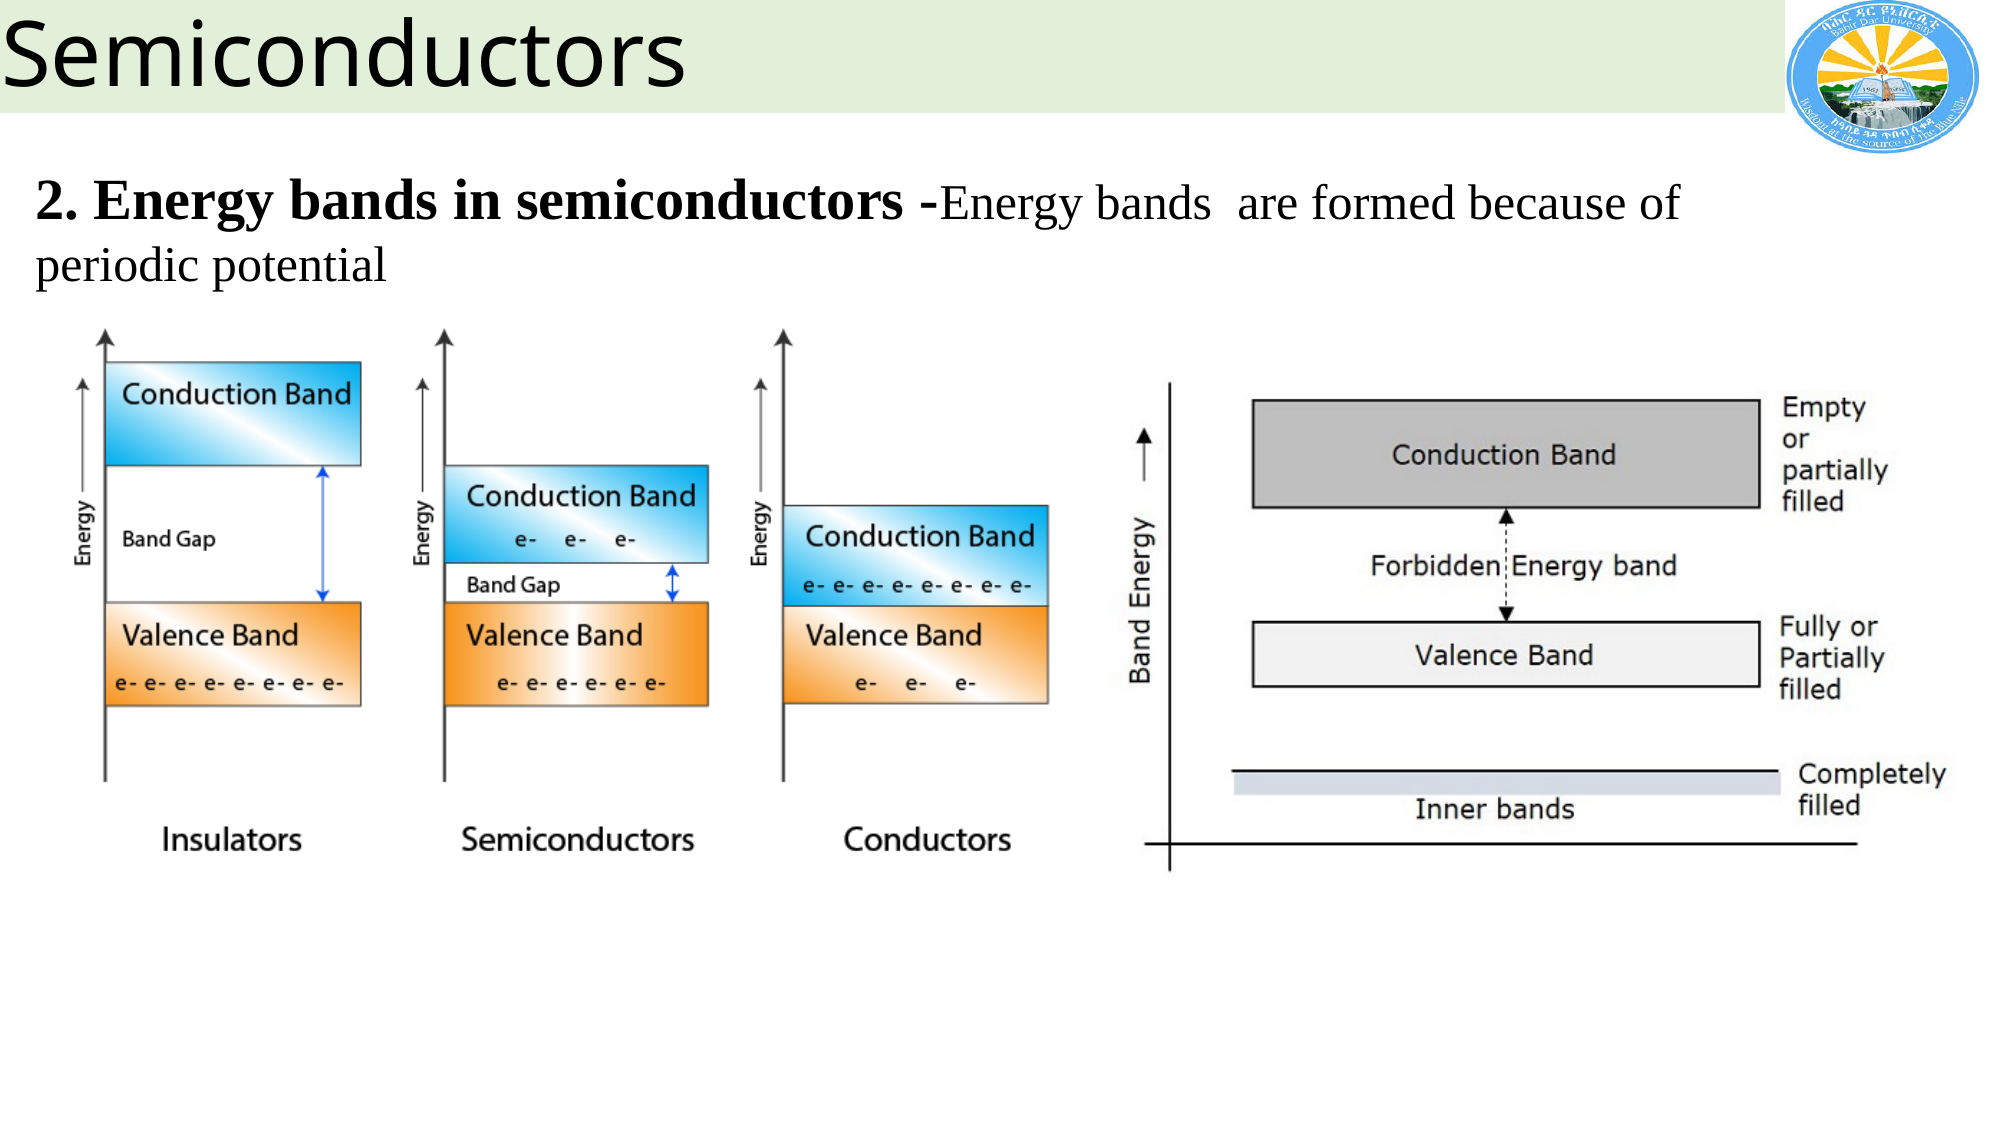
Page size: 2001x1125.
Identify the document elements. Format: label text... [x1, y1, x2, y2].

picture [1107, 345, 1964, 887]
picture [1785, 0, 1980, 155]
text_box 2. Energy bands in semiconductors -Energy bands are formed because of periodic potential [20, 154, 1818, 299]
picture [20, 312, 1097, 887]
title Semiconductors [0, 0, 1785, 114]
